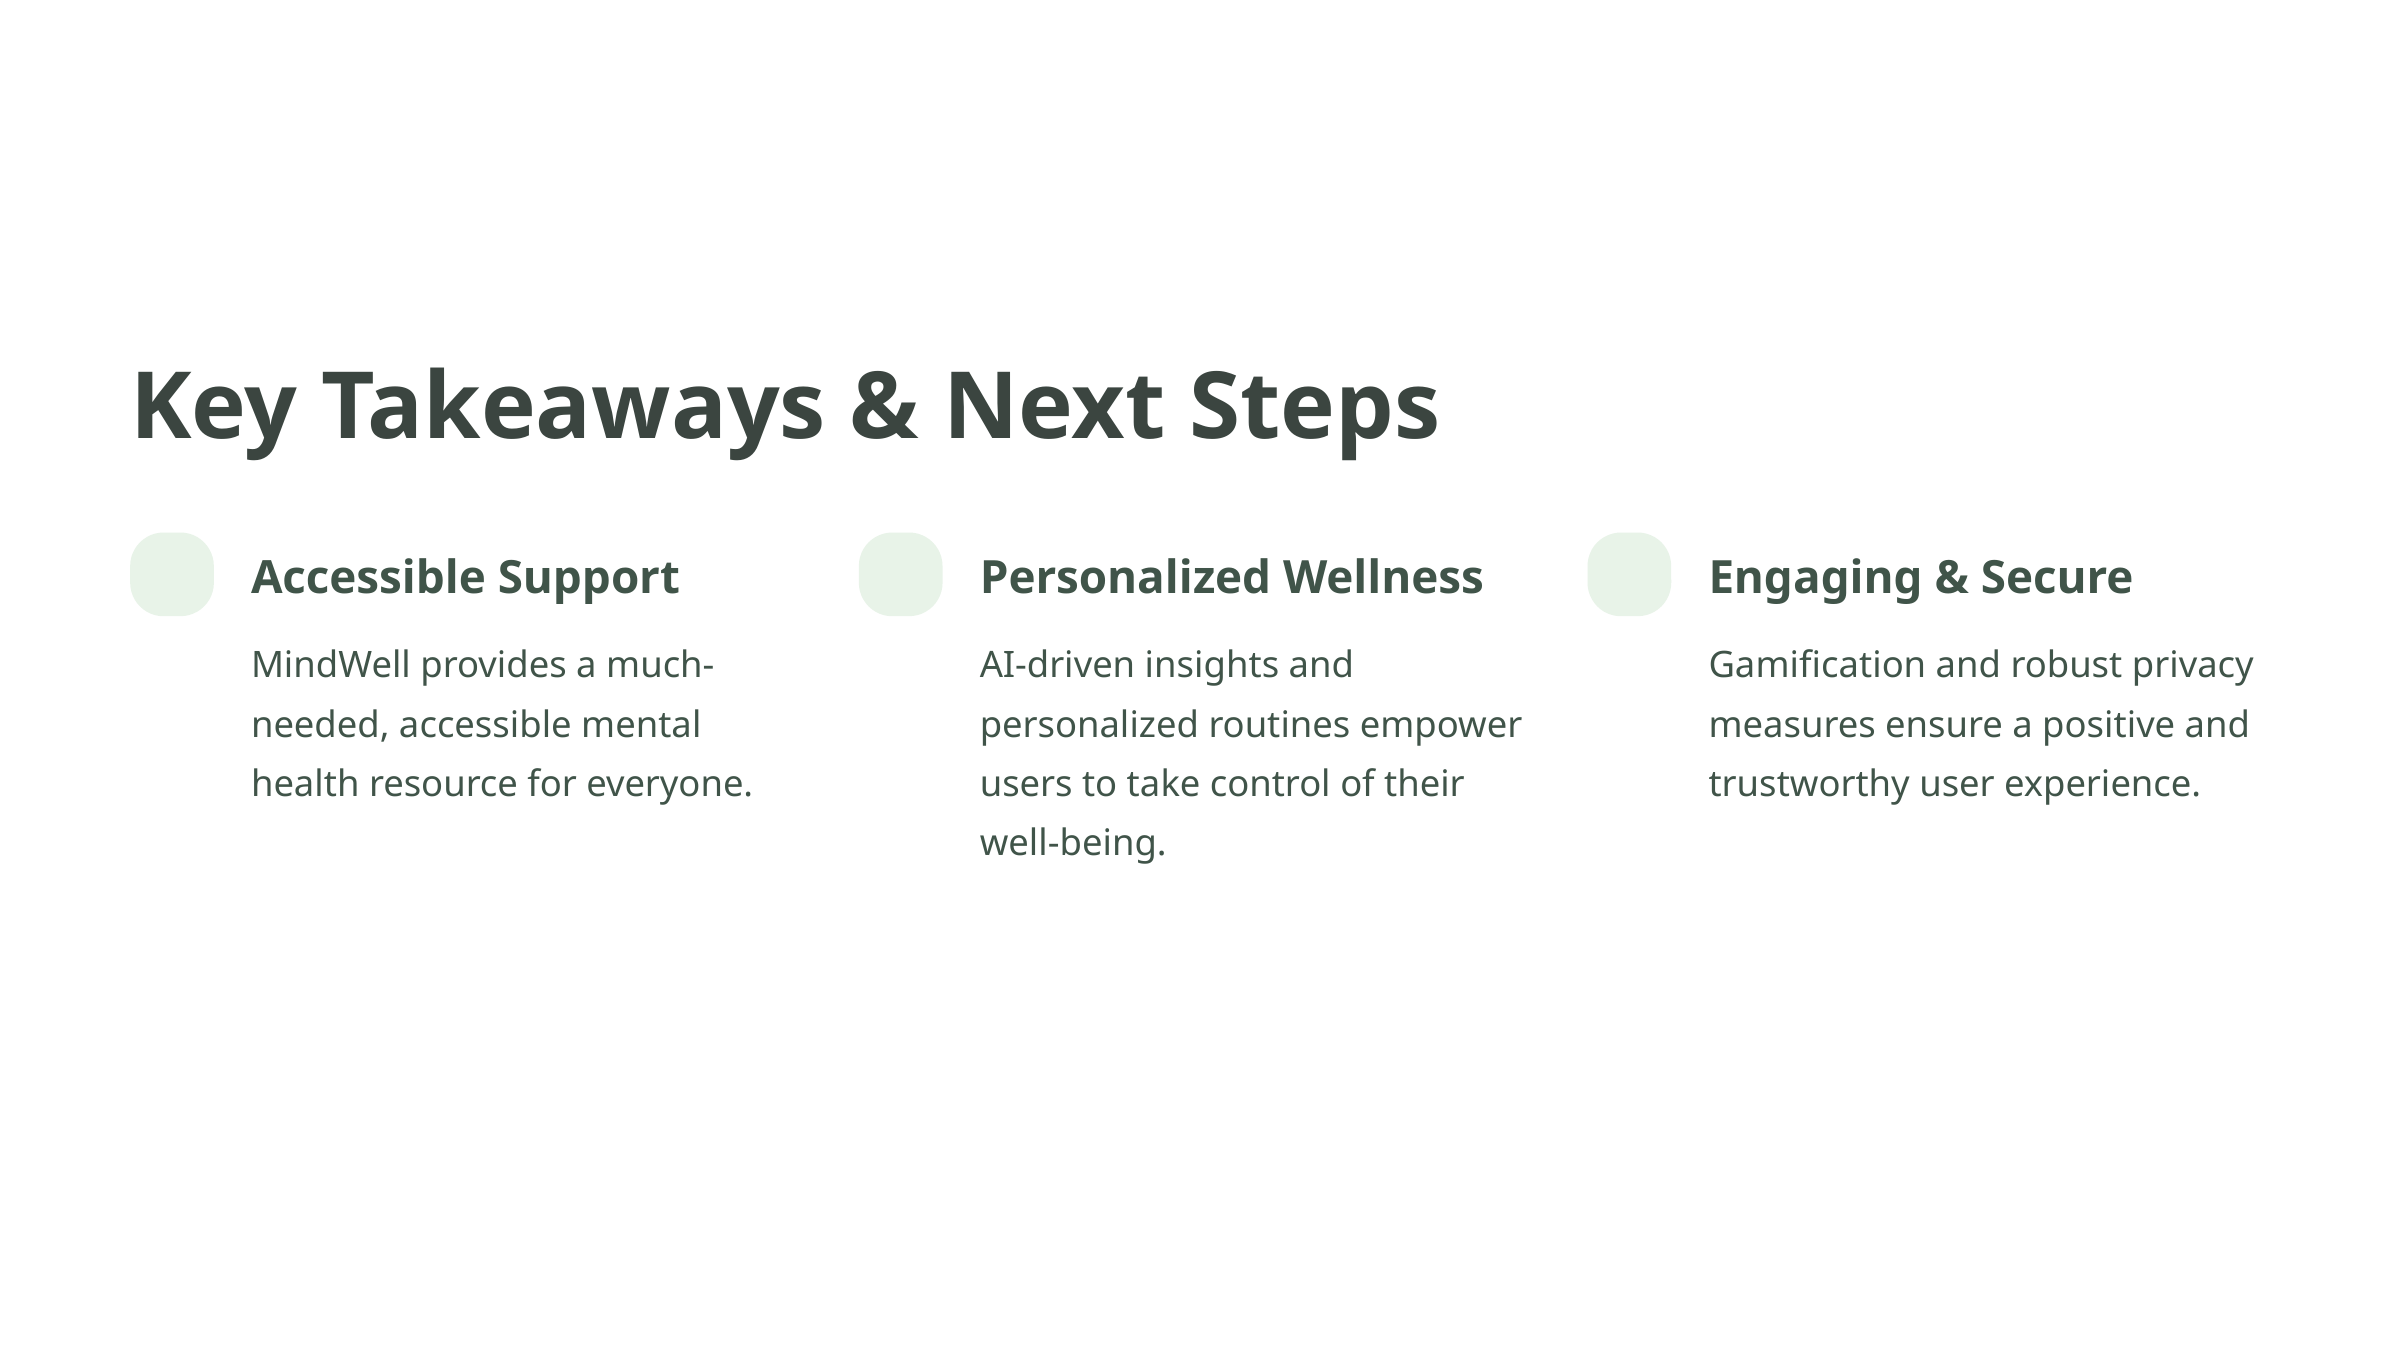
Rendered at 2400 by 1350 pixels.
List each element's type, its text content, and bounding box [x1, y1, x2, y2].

text_box Accessible Support [251, 545, 717, 604]
text_box Engaging & Secure [1708, 545, 2174, 604]
text_box Key Takeaways & Next Steps [130, 341, 1467, 459]
text_box [130, 532, 214, 617]
text_box [858, 532, 943, 617]
text_box Gamification and robust privacy measures ensure a positive and trustworthy user experience. [1708, 625, 2270, 864]
text_box AI-driven insights and personalized routines empower users to take control of their well-being. [979, 625, 1541, 864]
text_box MindWell provides a much-needed, accessible mental health resource for everyone. [251, 625, 813, 805]
text_box Personalized Wellness [979, 545, 1508, 604]
text_box [1587, 532, 1672, 617]
